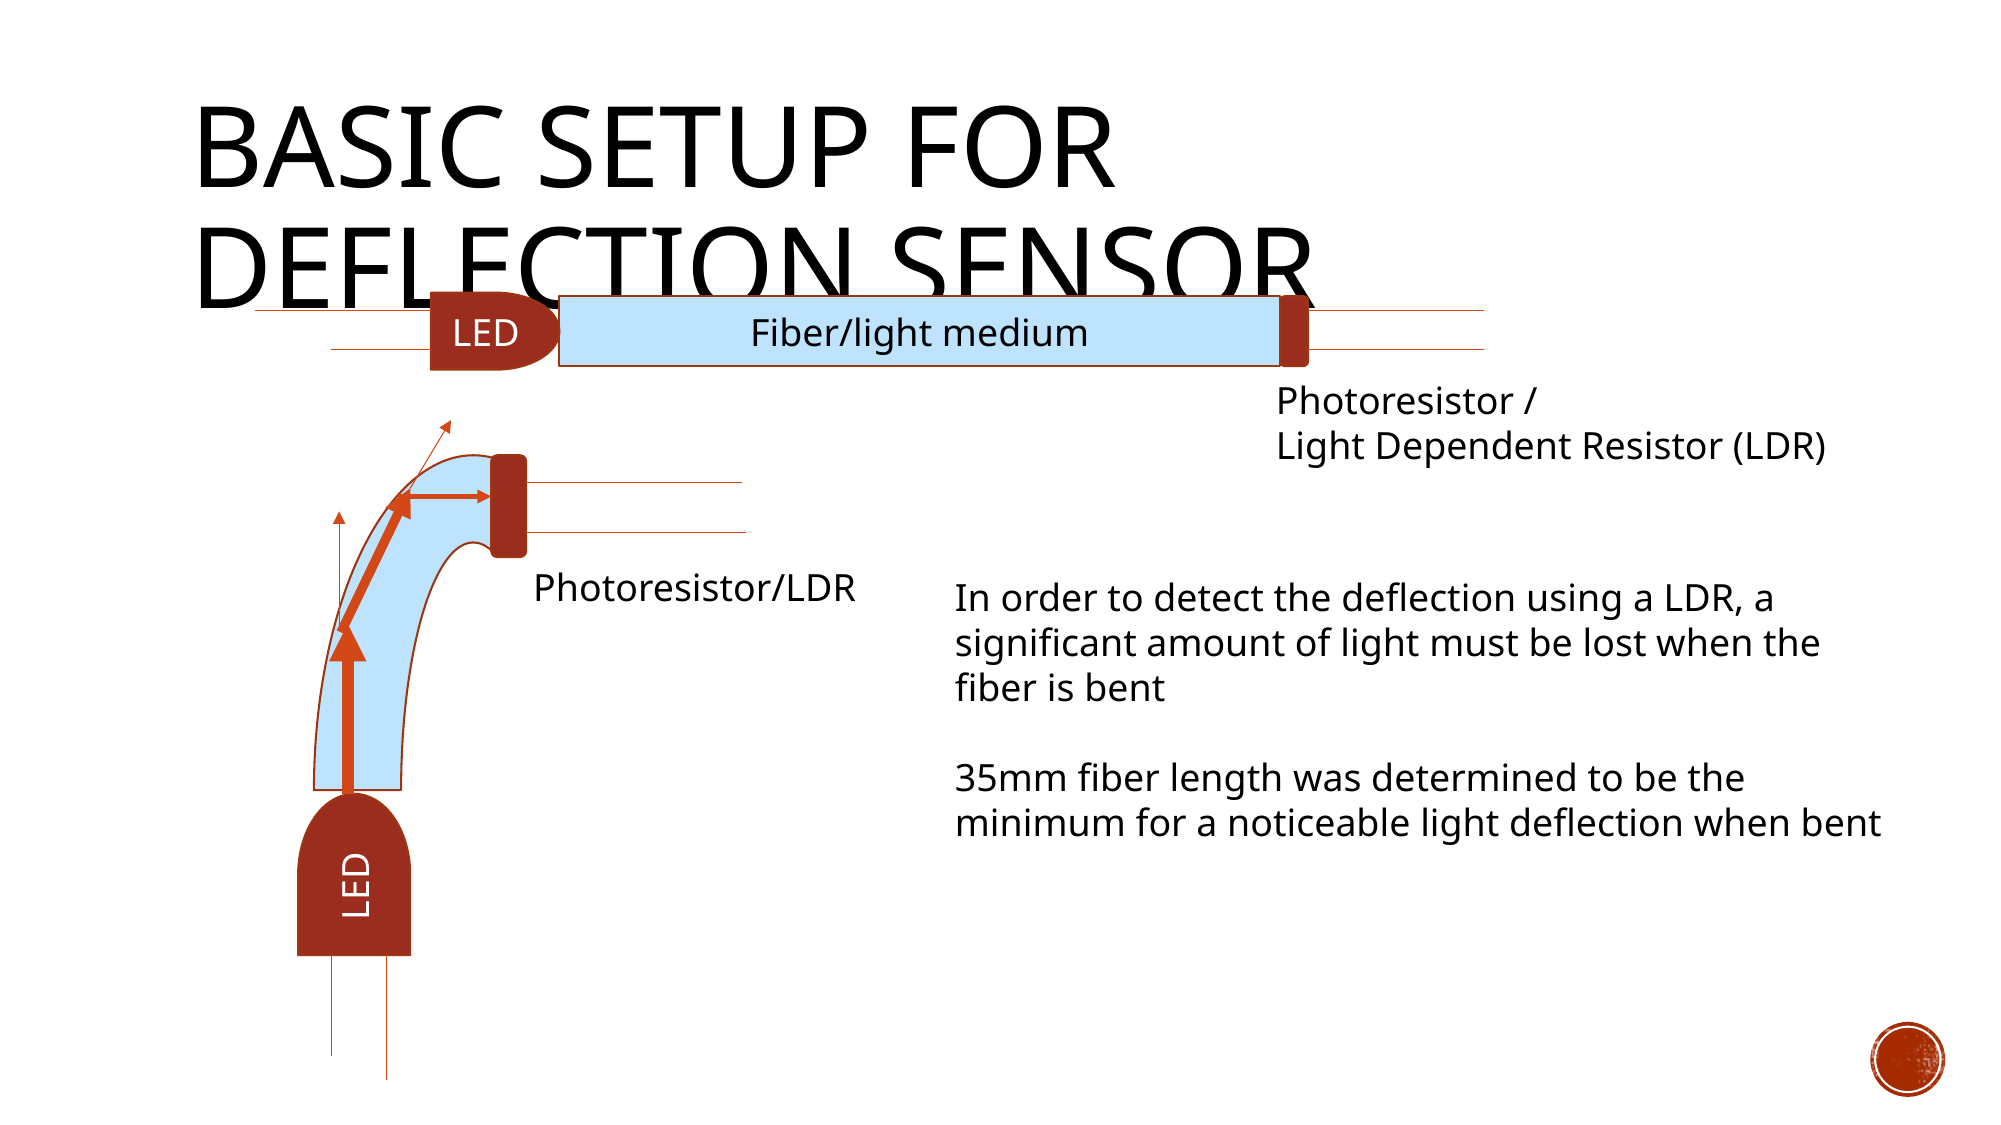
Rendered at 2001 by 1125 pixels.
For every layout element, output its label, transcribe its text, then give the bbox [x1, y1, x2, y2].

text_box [255, 293, 1889, 477]
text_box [299, 421, 940, 1124]
text_box In order to detect the deflection using a LDR, a significant amount of light must be lost when the fiber is bent 35mm fiber length was determined to be the minimum for a noticeable light deflection when bent [941, 566, 1928, 851]
title Basic setup for Deflection Sensor [175, 79, 1826, 344]
